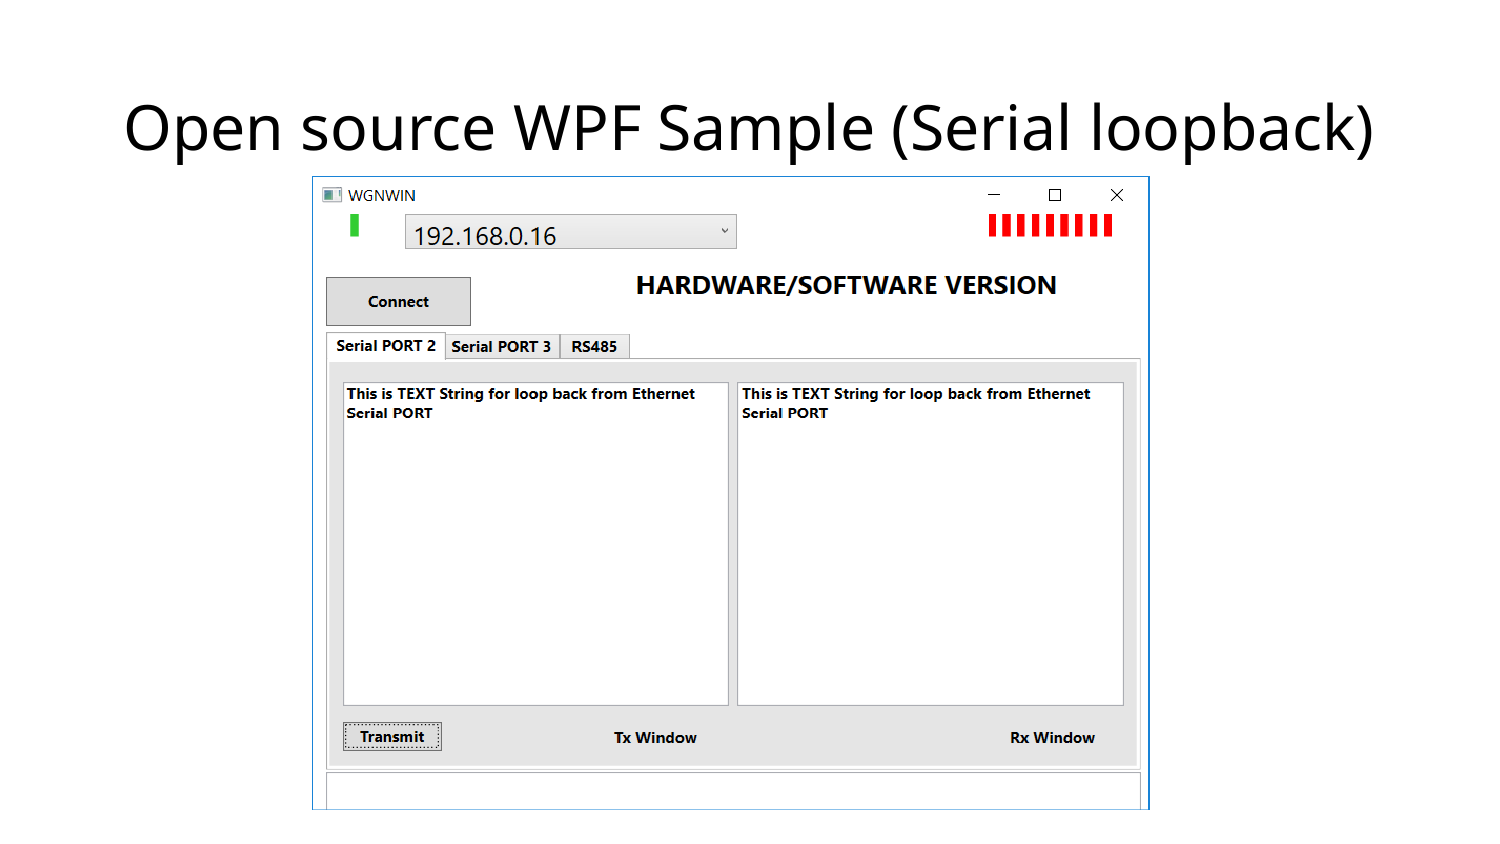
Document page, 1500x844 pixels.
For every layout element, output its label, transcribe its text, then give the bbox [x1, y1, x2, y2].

text_box [51, 166, 1449, 749]
picture [312, 176, 1151, 810]
text_box Open source WPF Sample (Serial loopback) [51, 72, 1449, 166]
